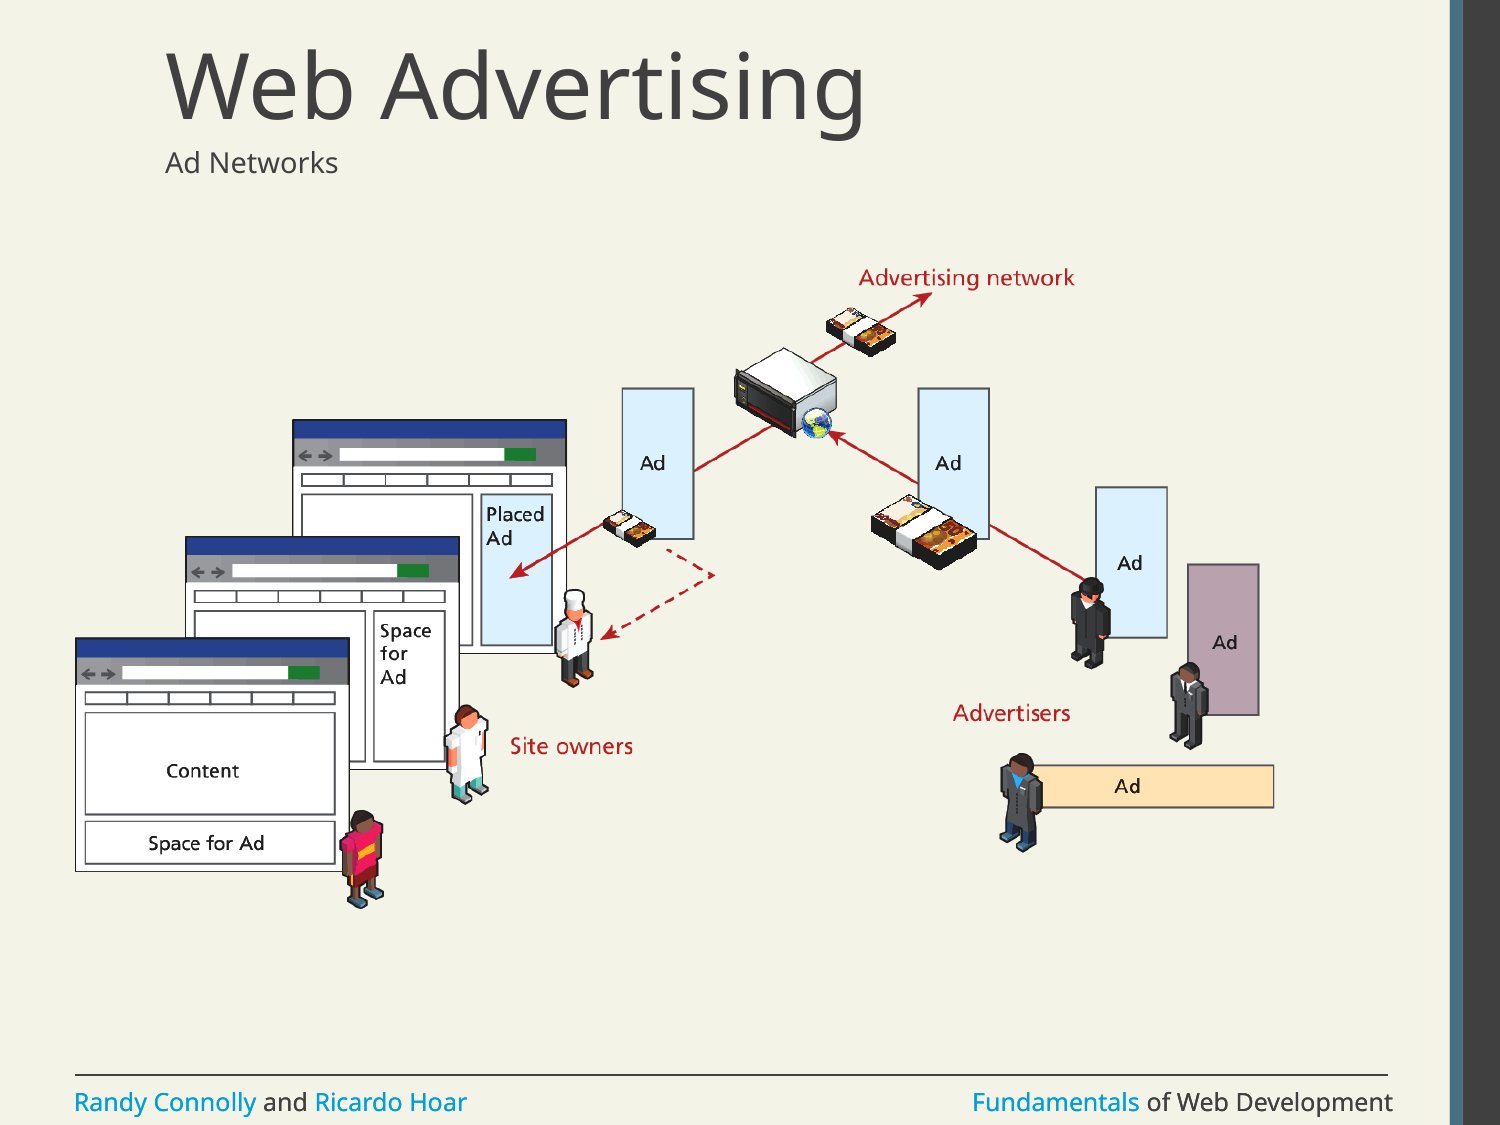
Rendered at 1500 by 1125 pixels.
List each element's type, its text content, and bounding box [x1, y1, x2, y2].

list Ad Networks [150, 137, 1200, 160]
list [74, 162, 1276, 1012]
title Web Advertising [150, 20, 1425, 188]
